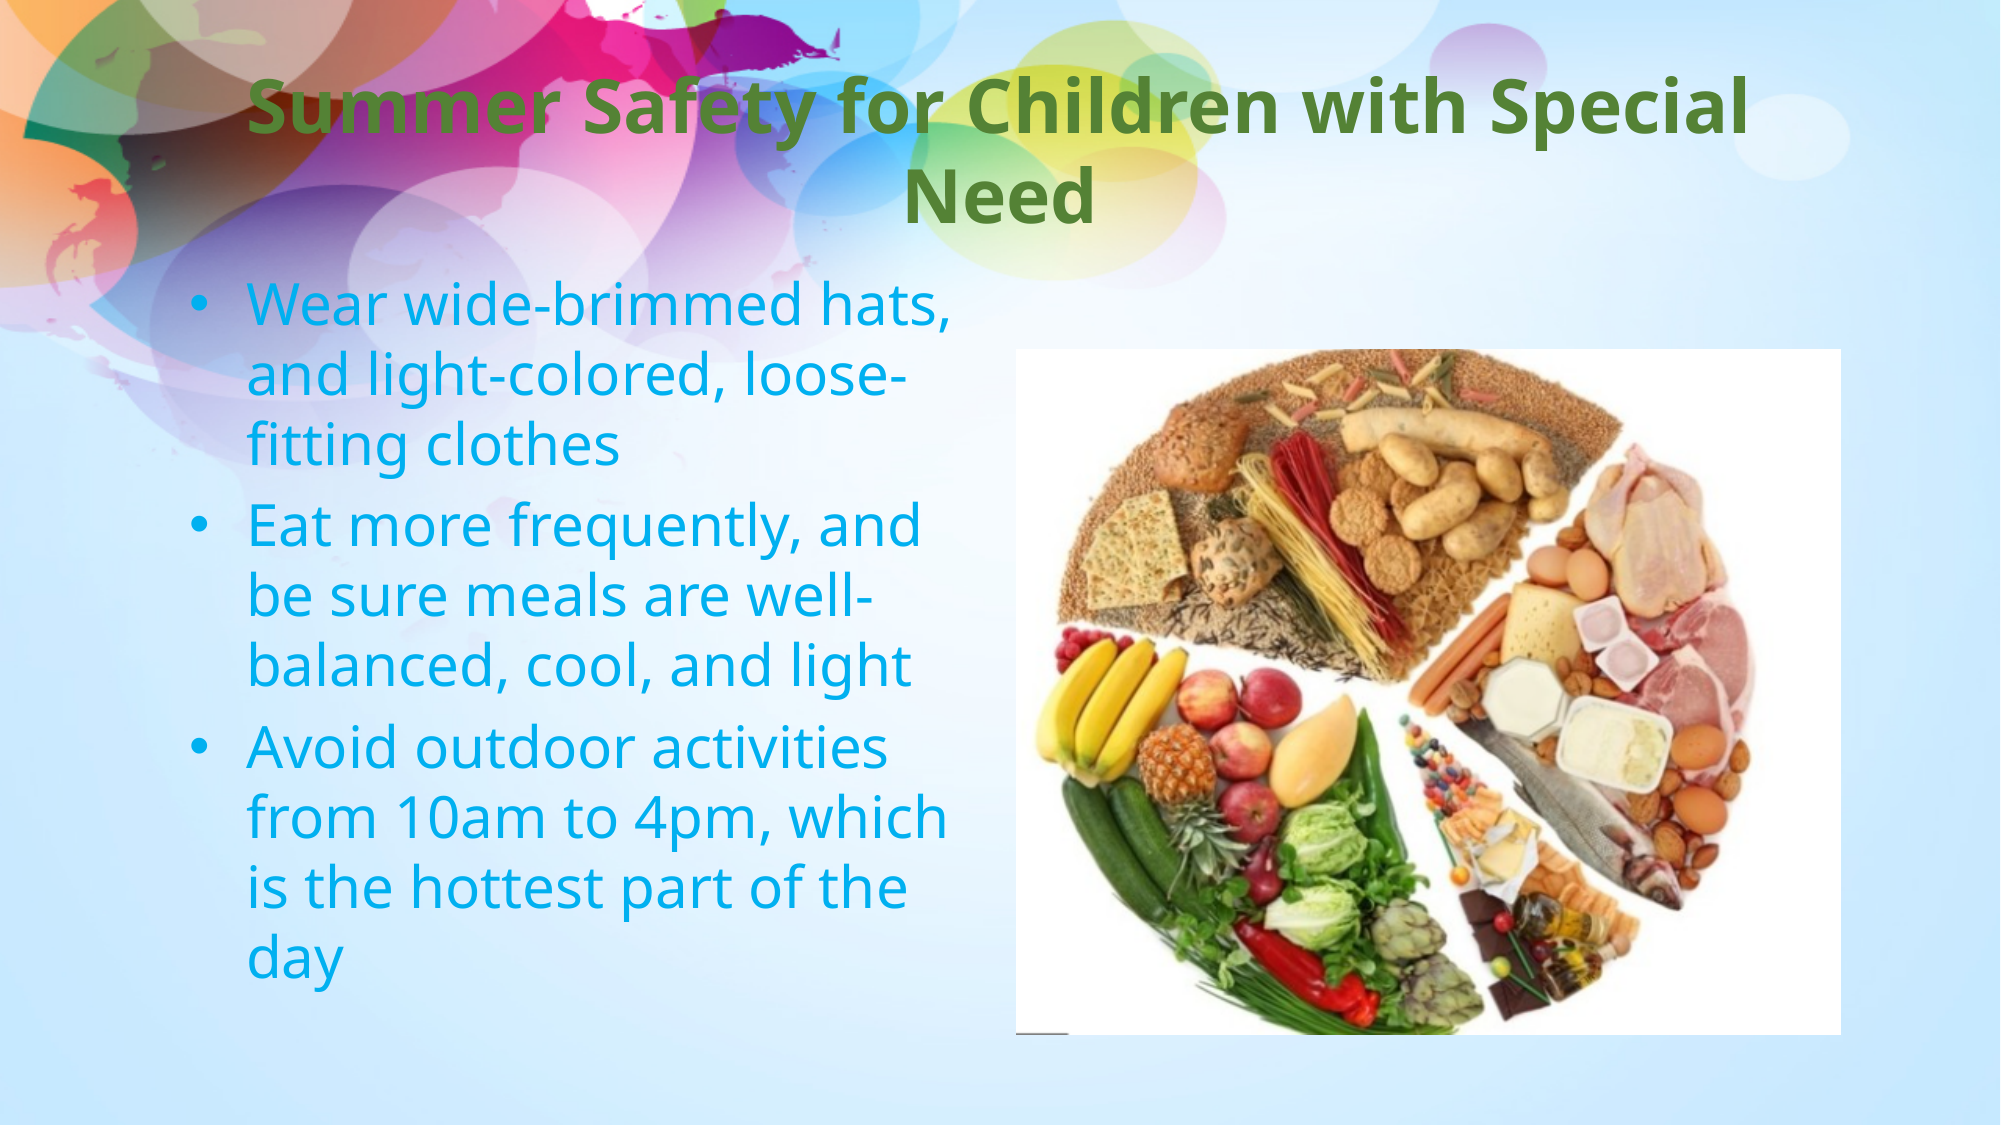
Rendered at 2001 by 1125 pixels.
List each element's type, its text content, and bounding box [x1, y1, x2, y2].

picture [0, 0, 2001, 1125]
list Wear wide-brimmed hats, and light-colored, loose-fitting clothes Eat more frequently, and be sure meals are well-balanced, cool, and light Avoid outdoor activities from 10am to 4pm, which is the hottest part of the day [174, 259, 984, 1125]
title Summer Safety for Children with Special Need [200, 37, 1800, 350]
